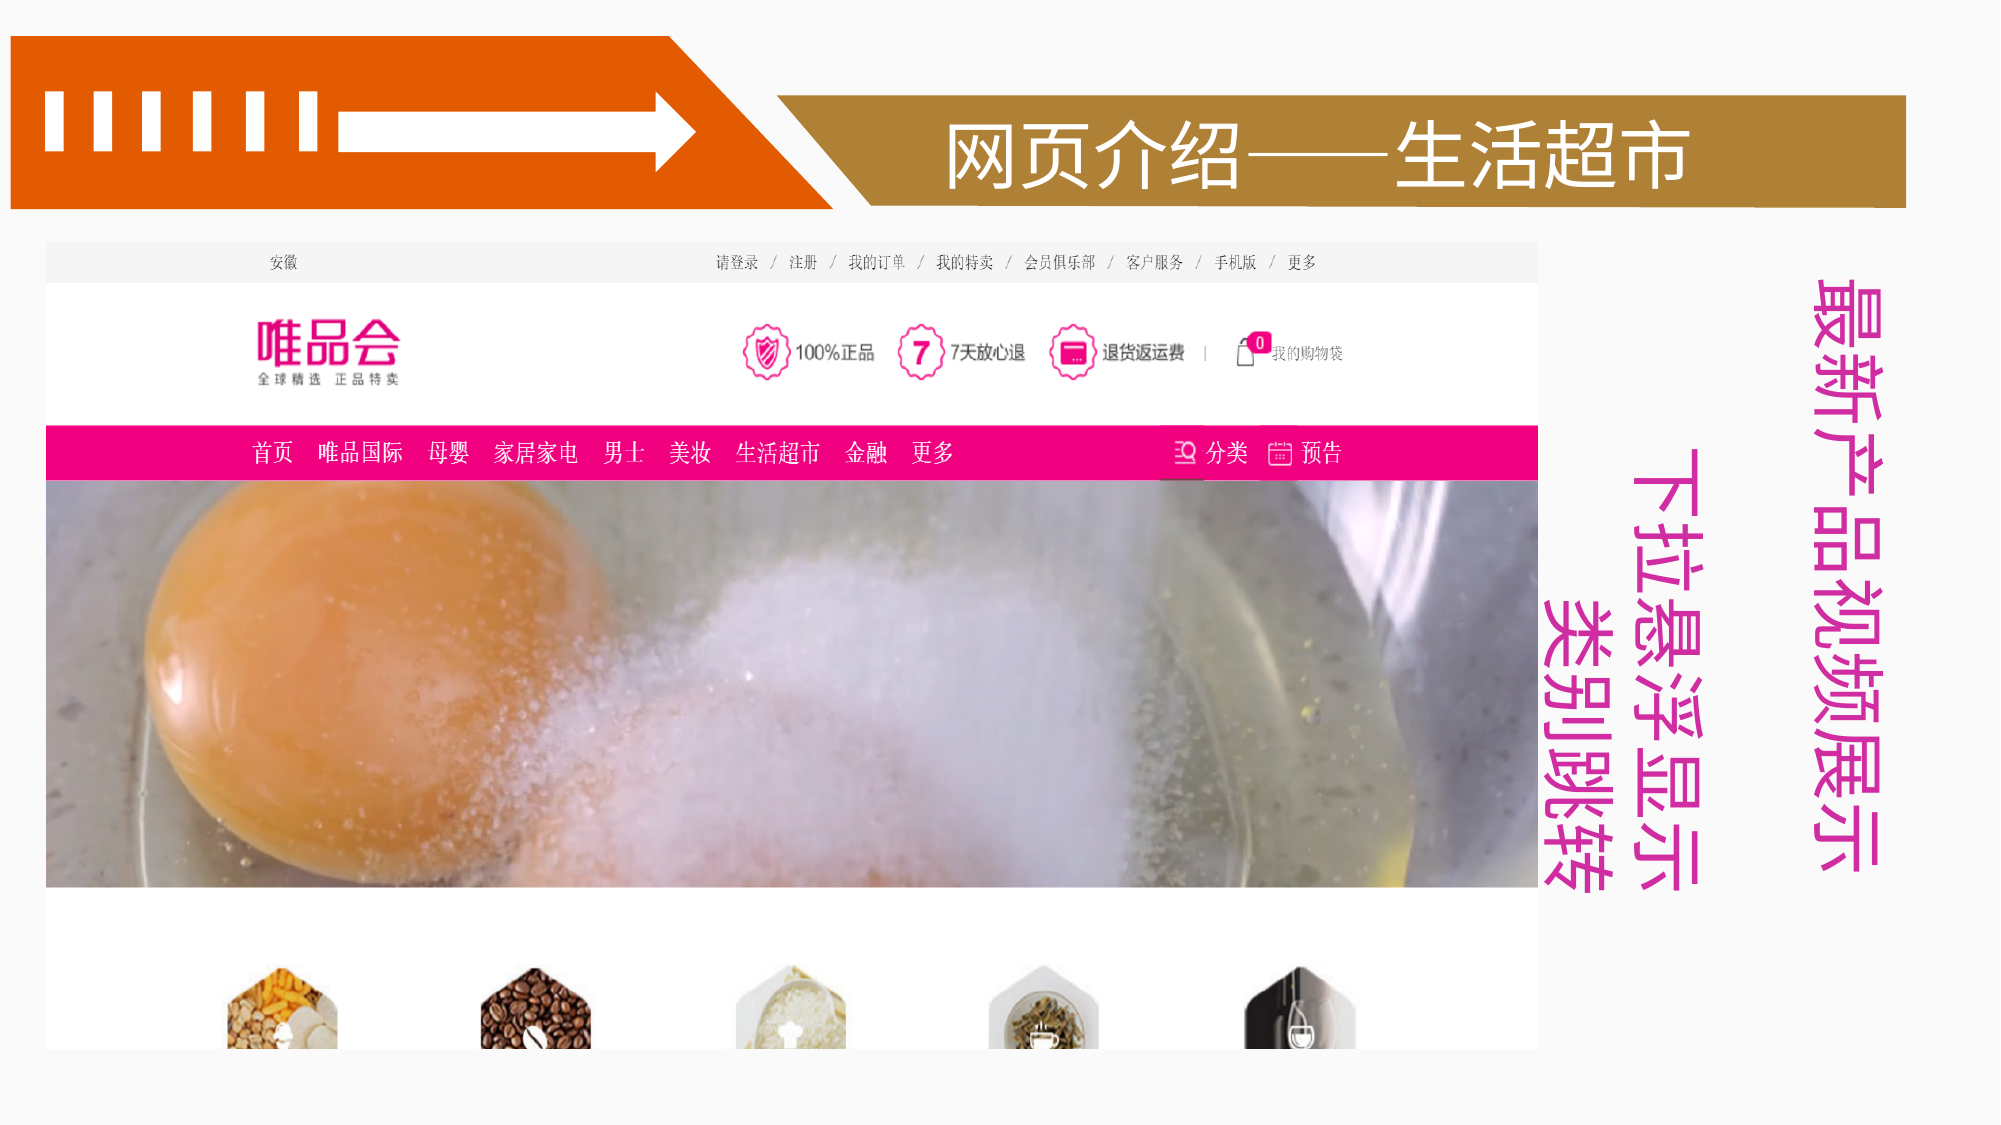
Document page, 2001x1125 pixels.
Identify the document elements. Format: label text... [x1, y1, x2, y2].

text_box [141, 90, 162, 152]
text_box [774, 94, 1908, 209]
text_box 最新产品视频展示 下拉悬浮显示 类别跳转 [1600, 262, 1903, 987]
picture [46, 243, 1538, 1049]
text_box 网页介绍——生活超市 [928, 101, 1773, 207]
text_box [9, 35, 836, 211]
text_box [337, 88, 698, 175]
text_box [93, 90, 113, 152]
text_box [245, 90, 265, 152]
text_box [298, 90, 319, 152]
text_box [192, 90, 212, 152]
text_box [44, 90, 65, 152]
